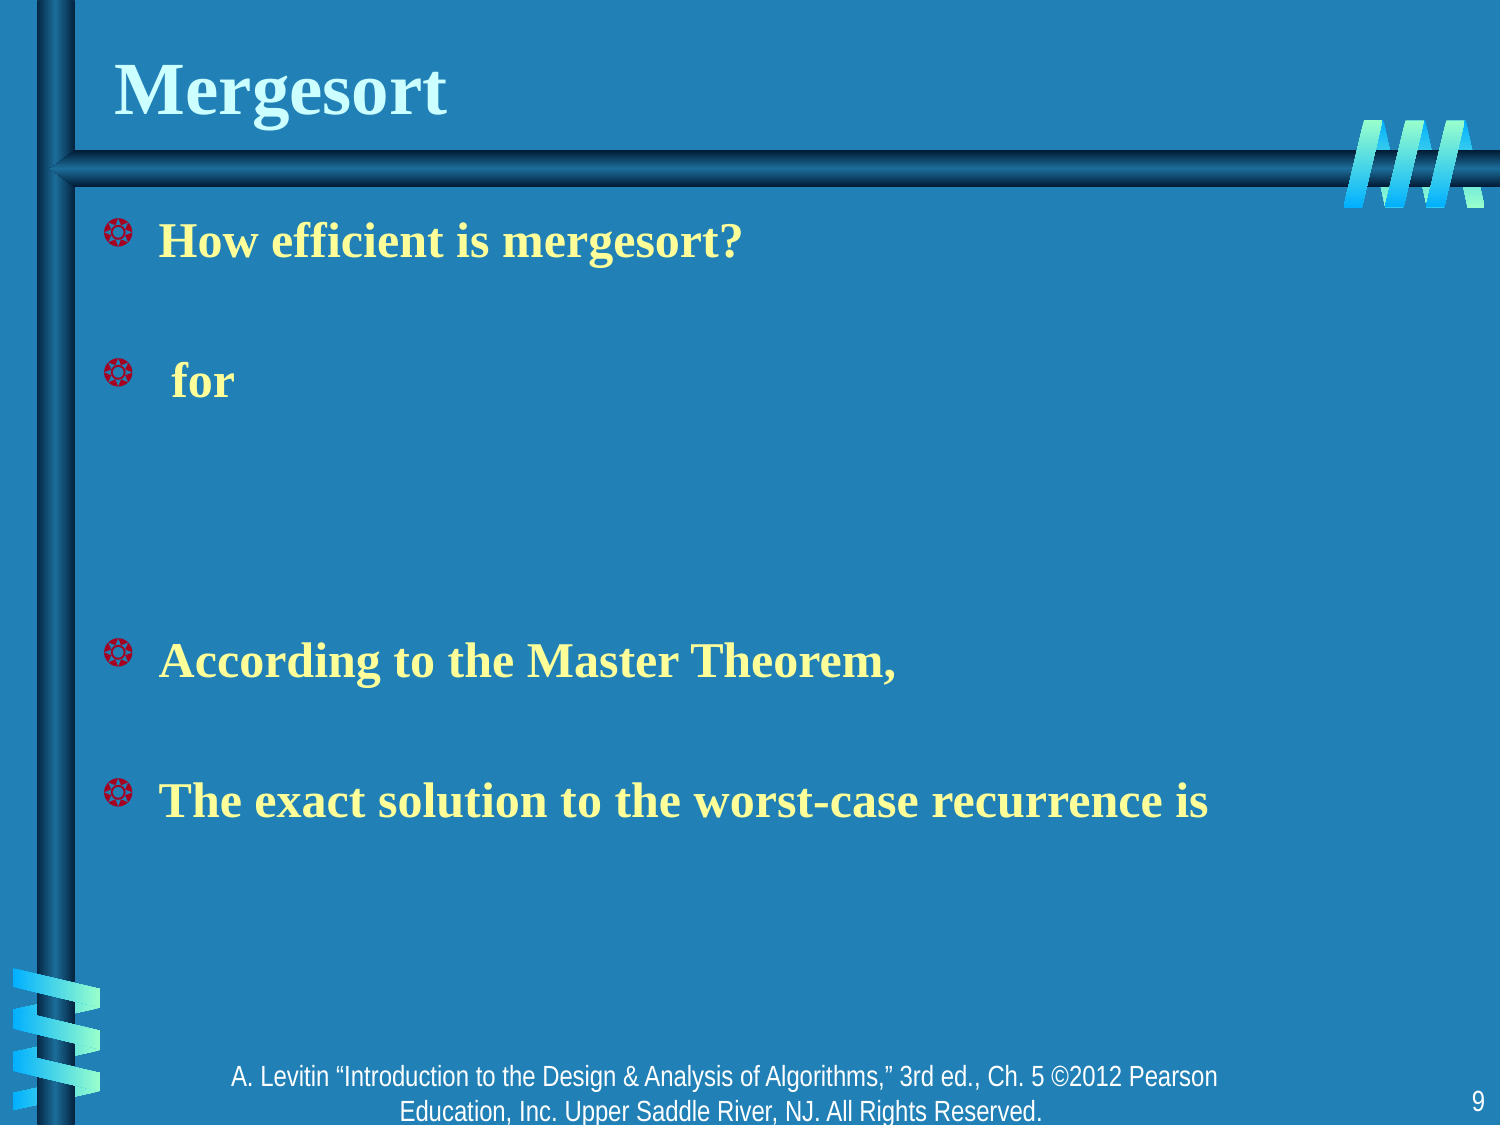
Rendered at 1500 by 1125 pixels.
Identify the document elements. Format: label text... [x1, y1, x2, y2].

slide_number 9 [1187, 1074, 1500, 1125]
footer A. Levitin “Introduction to the Design & Analysis of Algorithms,” 3rd ed., Ch. 5 ©2012 Pearson Education, Inc. Upper Saddle River, NJ. All Rights Reserved. [200, 1050, 1250, 1100]
title Mergesort [99, 24, 1345, 138]
